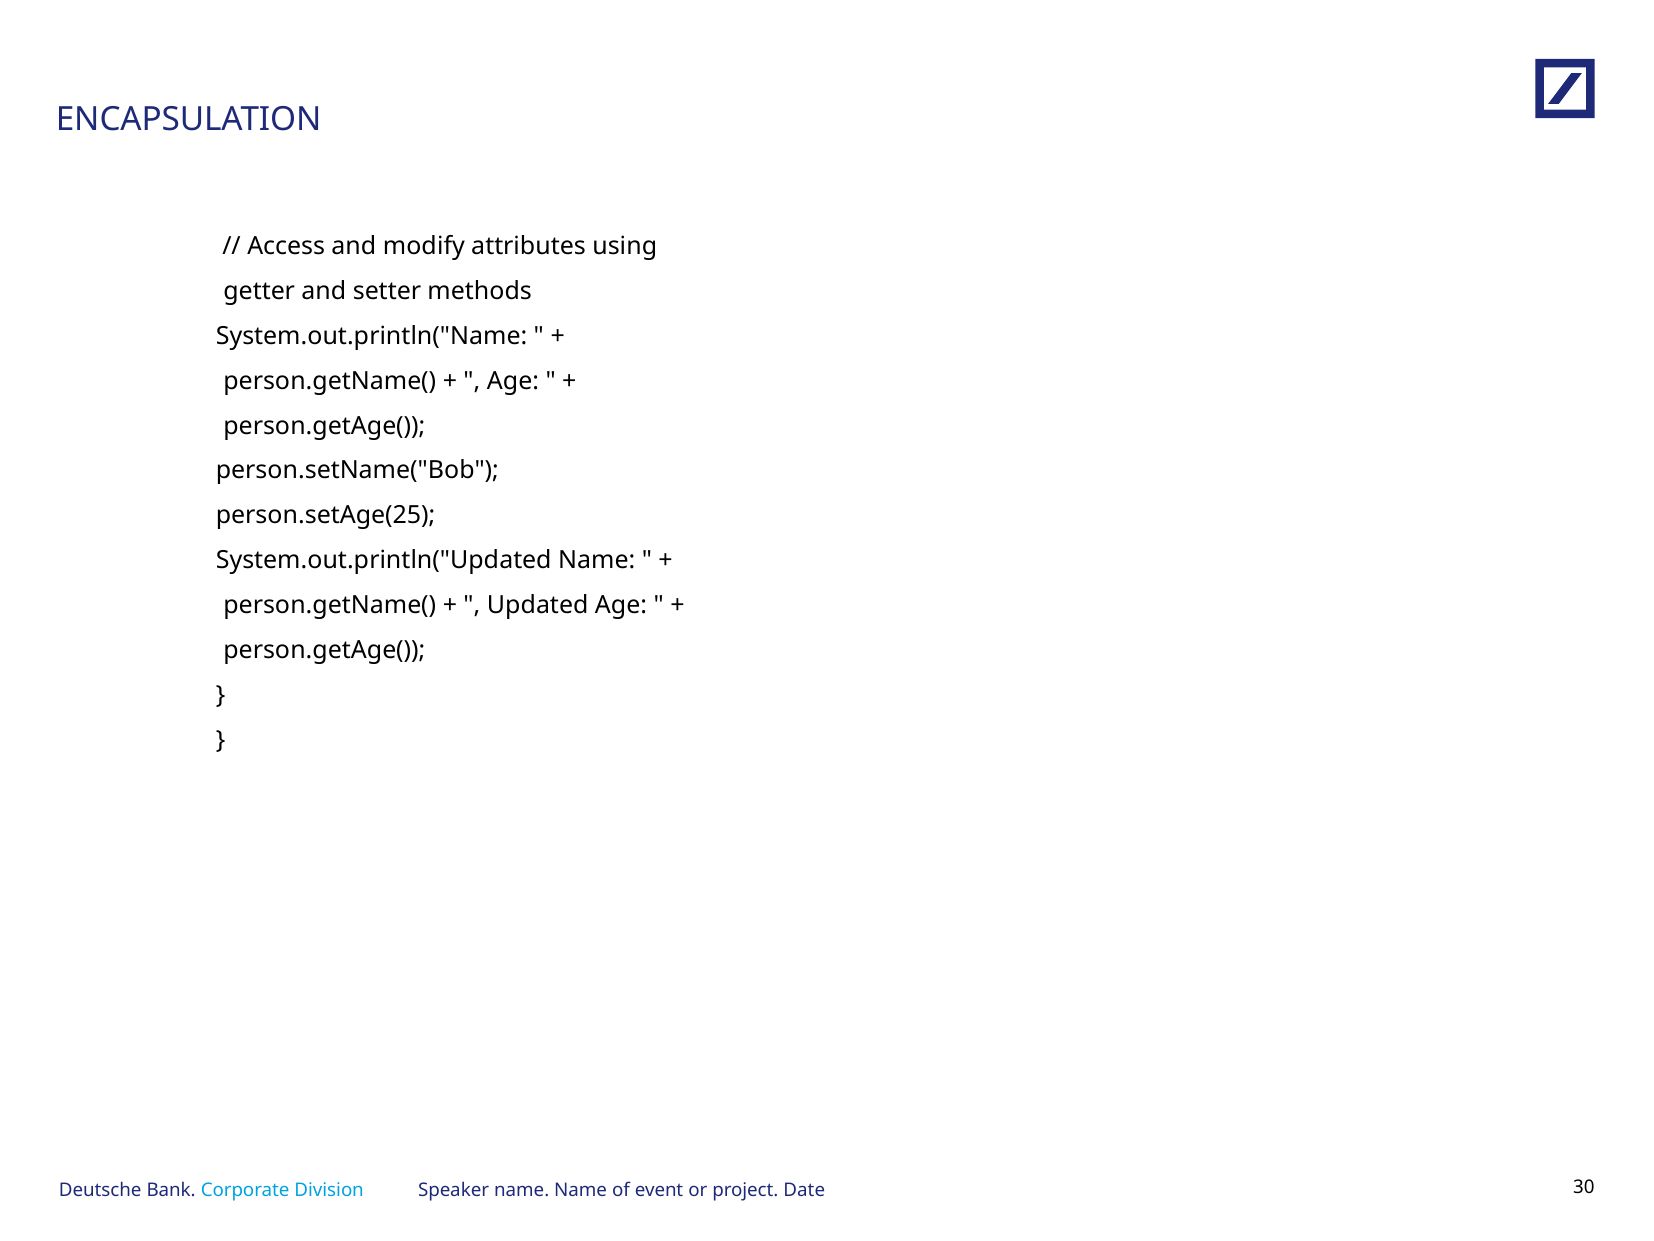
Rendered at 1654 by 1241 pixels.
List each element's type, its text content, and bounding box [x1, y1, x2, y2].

footer Speaker name. Name of event or project. Date [418, 1181, 1228, 1211]
title ENCAPSULATION [55, 101, 1477, 194]
text_box // Access and modify attributes using getter and setter methods System.out.println("Name: " + person.getName() + ", Age: " + person.getAge()); person.setName("Bob"); person.setAge(25); System.out.println("Updated Name: " + person.getName() + ", Updated Age: " + person.getAge()); } } [124, 206, 712, 762]
slide_number 29 [1535, 1181, 1595, 1211]
